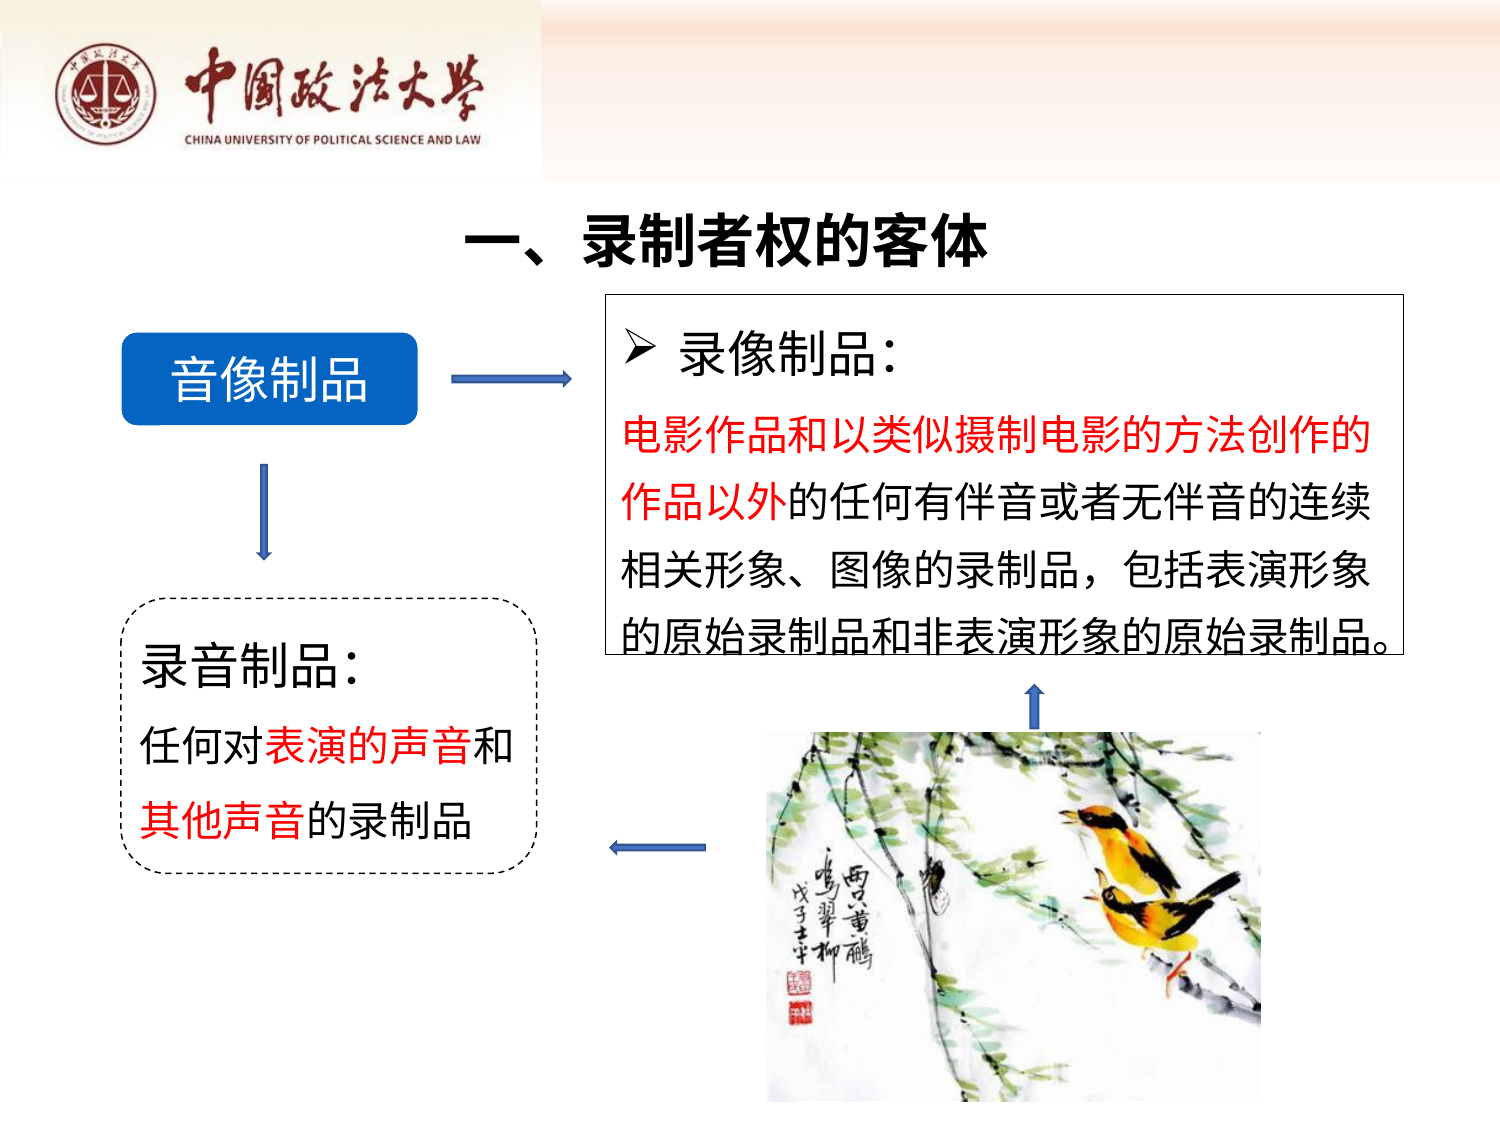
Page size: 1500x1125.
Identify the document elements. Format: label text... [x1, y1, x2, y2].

text_box 录音制品： 任何对表演的声音和其他声音的录制品 [124, 597, 541, 853]
text_box 一、录制者权的客体 [449, 197, 1004, 282]
list 录像制品： 电影作品和以类似摄制电影的方法创作的作品以外的任何有伴音或者无伴音的连续相关形象、图像的录制品，包括表演形象的原始录制品和非表演形象的原始录制品。 [605, 294, 1404, 655]
text_box [120, 627, 124, 845]
text_box [128, 853, 529, 874]
text_box [1023, 683, 1045, 730]
text_box [451, 369, 572, 389]
text_box [609, 839, 706, 856]
text_box 音像制品 [120, 331, 419, 427]
text_box [255, 463, 273, 561]
picture [766, 732, 1261, 1102]
picture [0, 0, 1500, 182]
